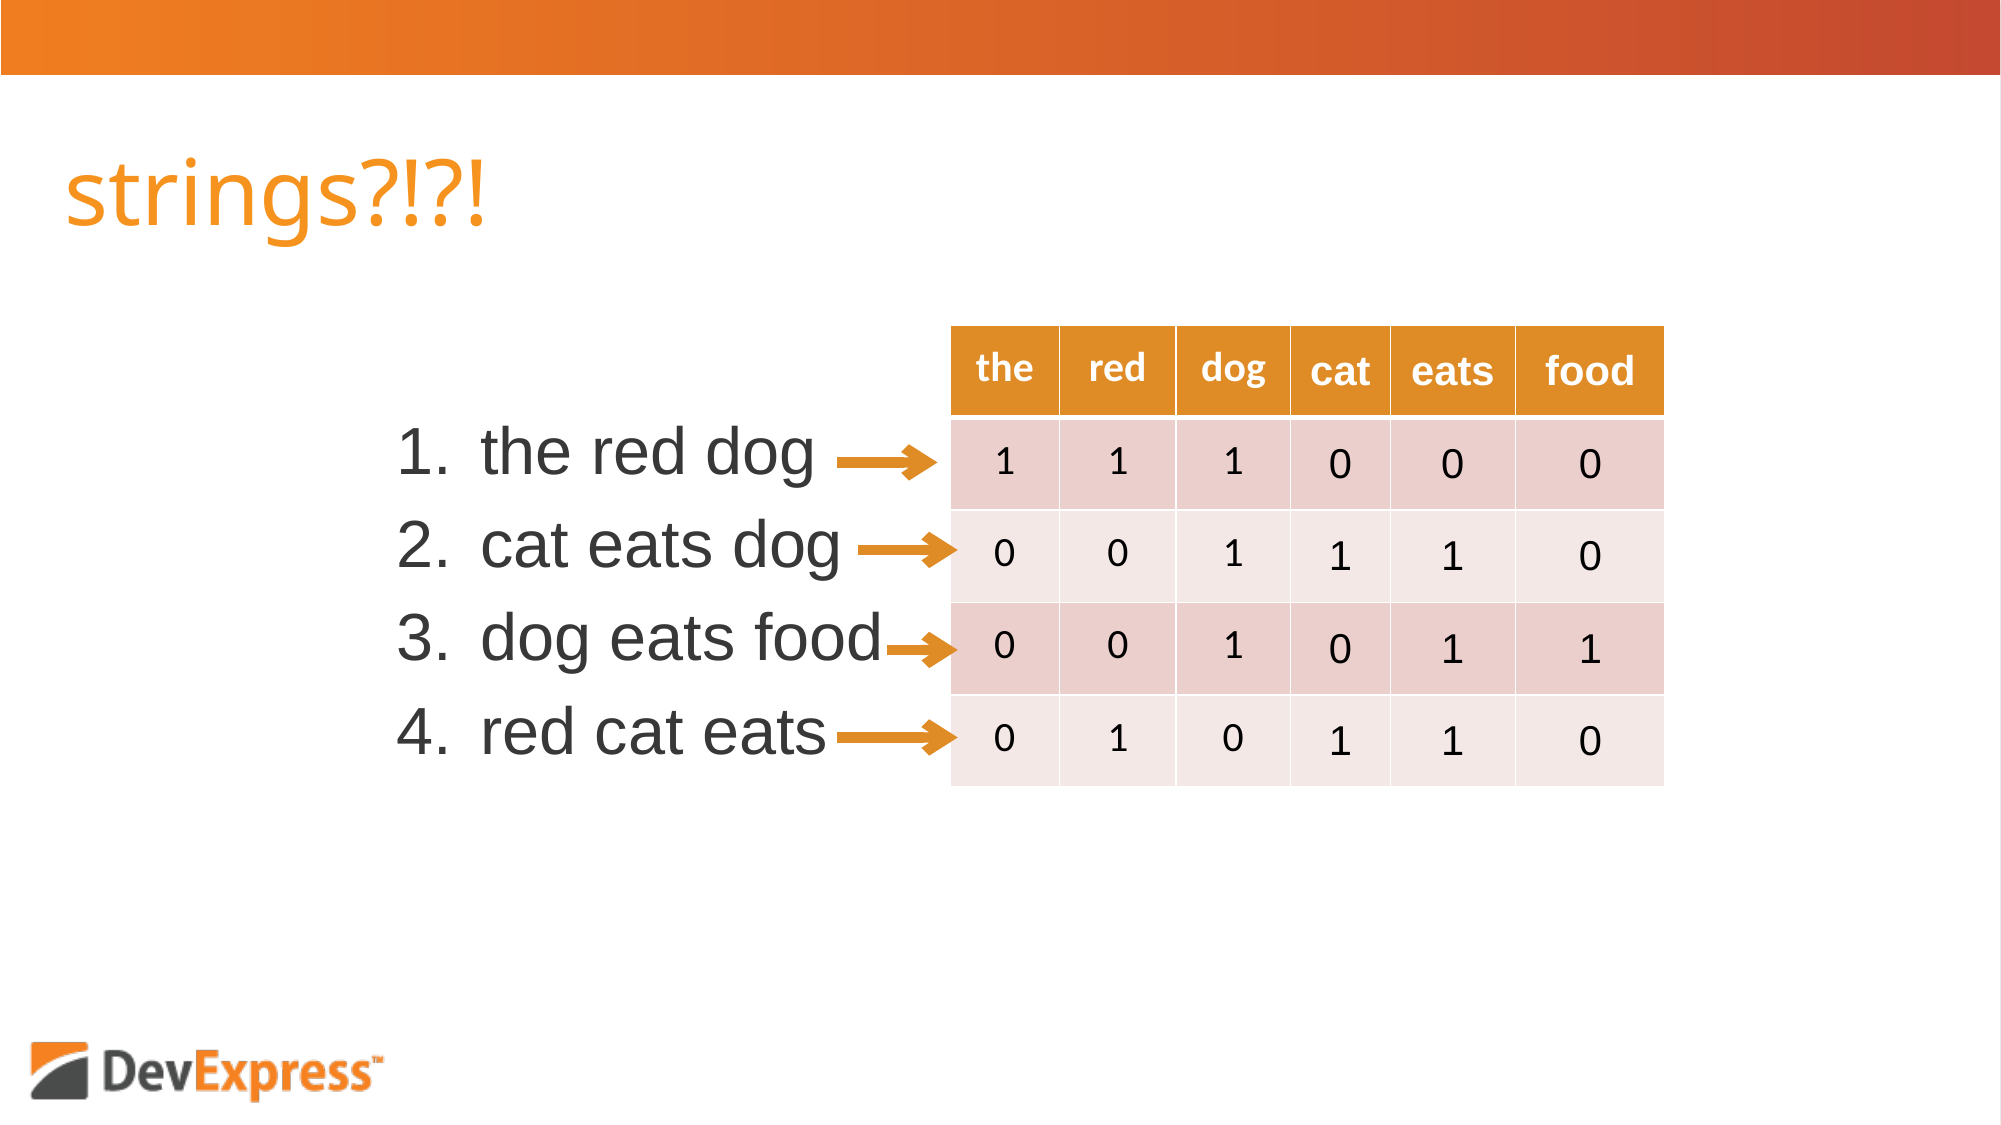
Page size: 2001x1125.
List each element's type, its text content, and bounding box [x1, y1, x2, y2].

title strings?!?! [49, 110, 1925, 252]
picture [24, 1033, 391, 1109]
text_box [837, 324, 1666, 788]
list the red dog cat eats dog dog eats food red cat eats [381, 399, 919, 823]
